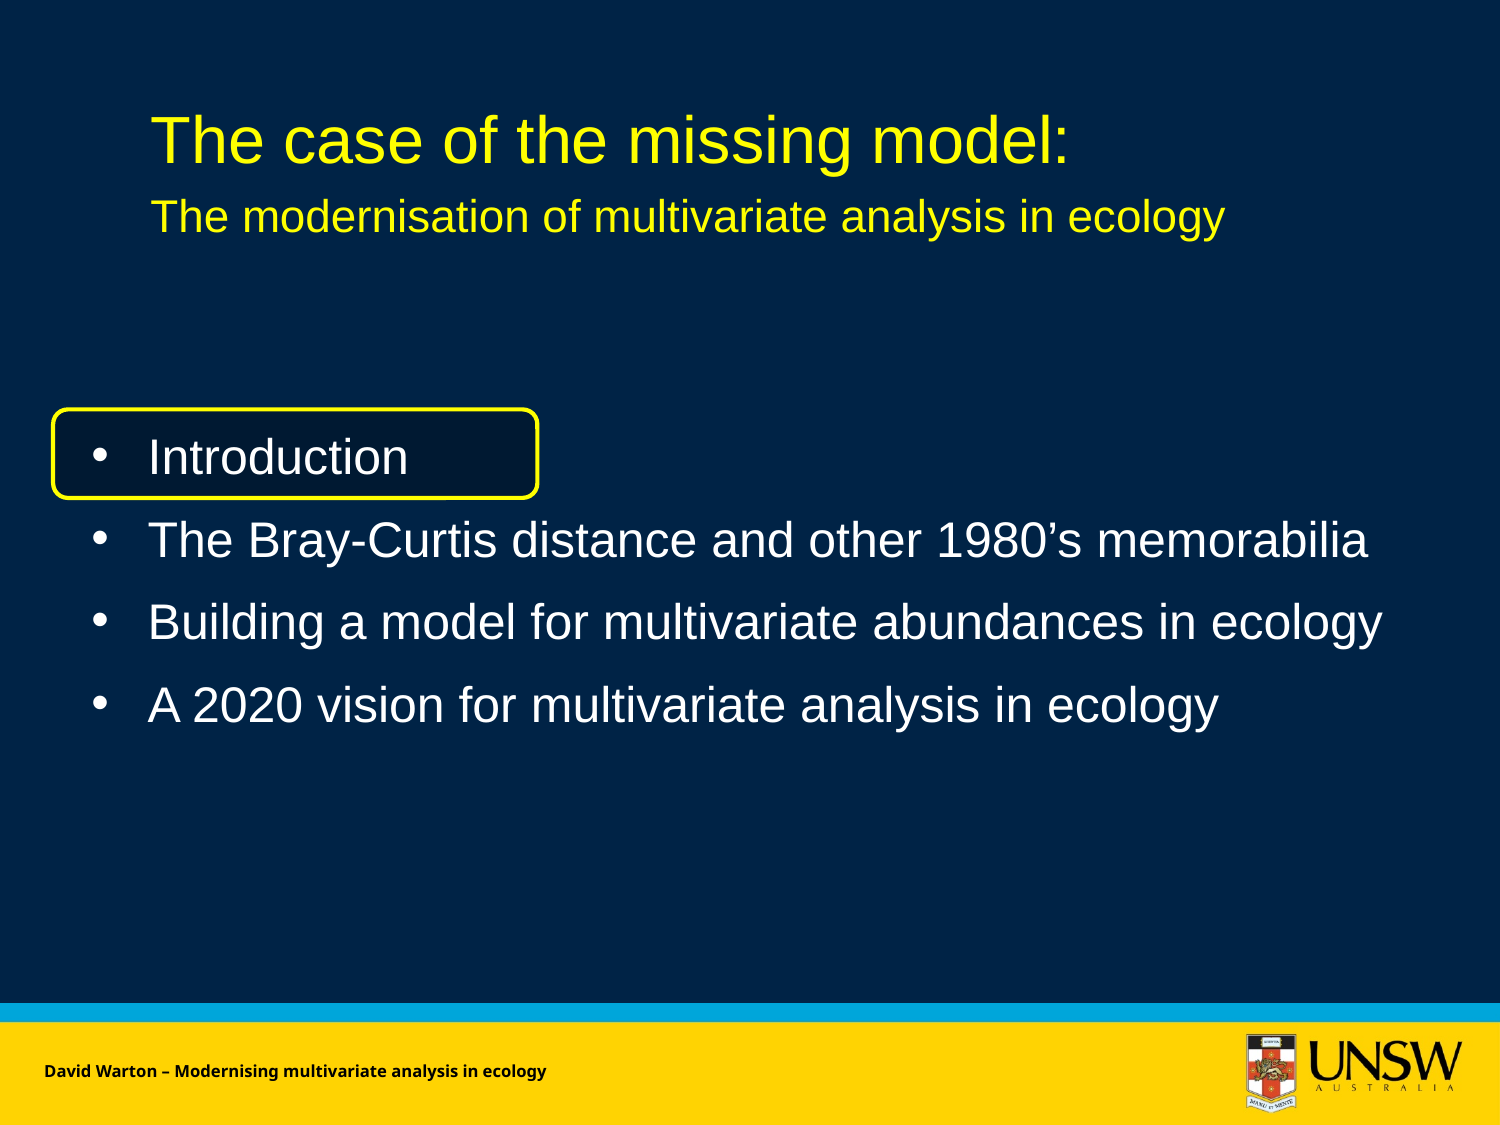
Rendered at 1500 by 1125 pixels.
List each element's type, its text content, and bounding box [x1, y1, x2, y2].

text_box Introduction The Bray-Curtis distance and other 1980’s memorabilia Building a model for multivariate abundances in ecology A 2020 vision for multivariate analysis in ecology [76, 417, 1412, 822]
picture [0, 1022, 1500, 1125]
text_box [50, 407, 538, 501]
text_box The case of the missing model: The modernisation of multivariate analysis in ecology [135, 89, 1247, 279]
